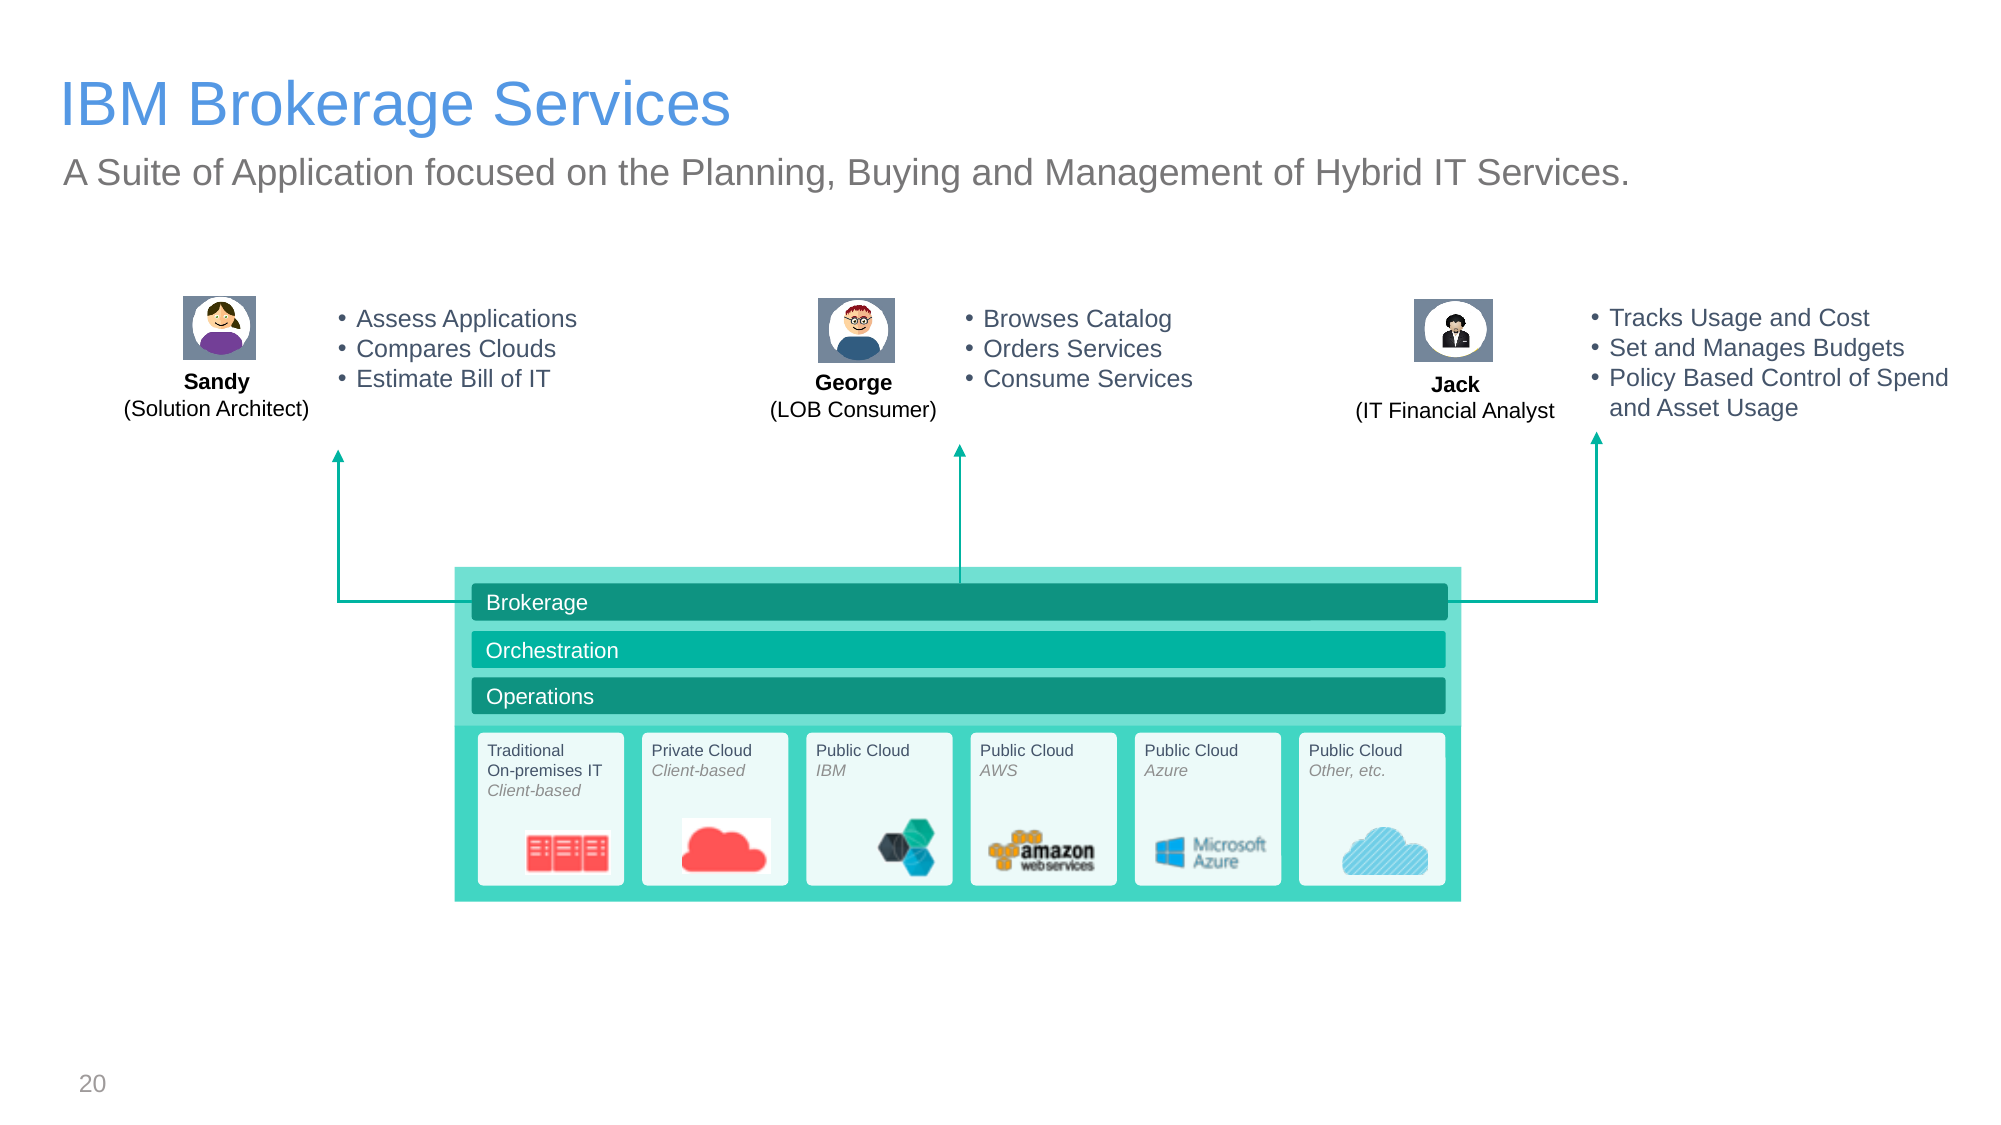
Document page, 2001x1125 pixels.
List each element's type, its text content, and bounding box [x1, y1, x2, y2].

list IBM Brokerage Services [44, 63, 1944, 207]
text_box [1437, 442, 1608, 592]
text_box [753, 295, 1232, 431]
slide_number 20 [63, 1061, 160, 1103]
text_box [454, 566, 1462, 902]
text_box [328, 458, 481, 593]
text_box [1338, 294, 1987, 432]
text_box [107, 295, 657, 429]
text_box A Suite of Application focused on the Planning, Buying and Management of Hybrid IT Services. [48, 147, 1887, 200]
